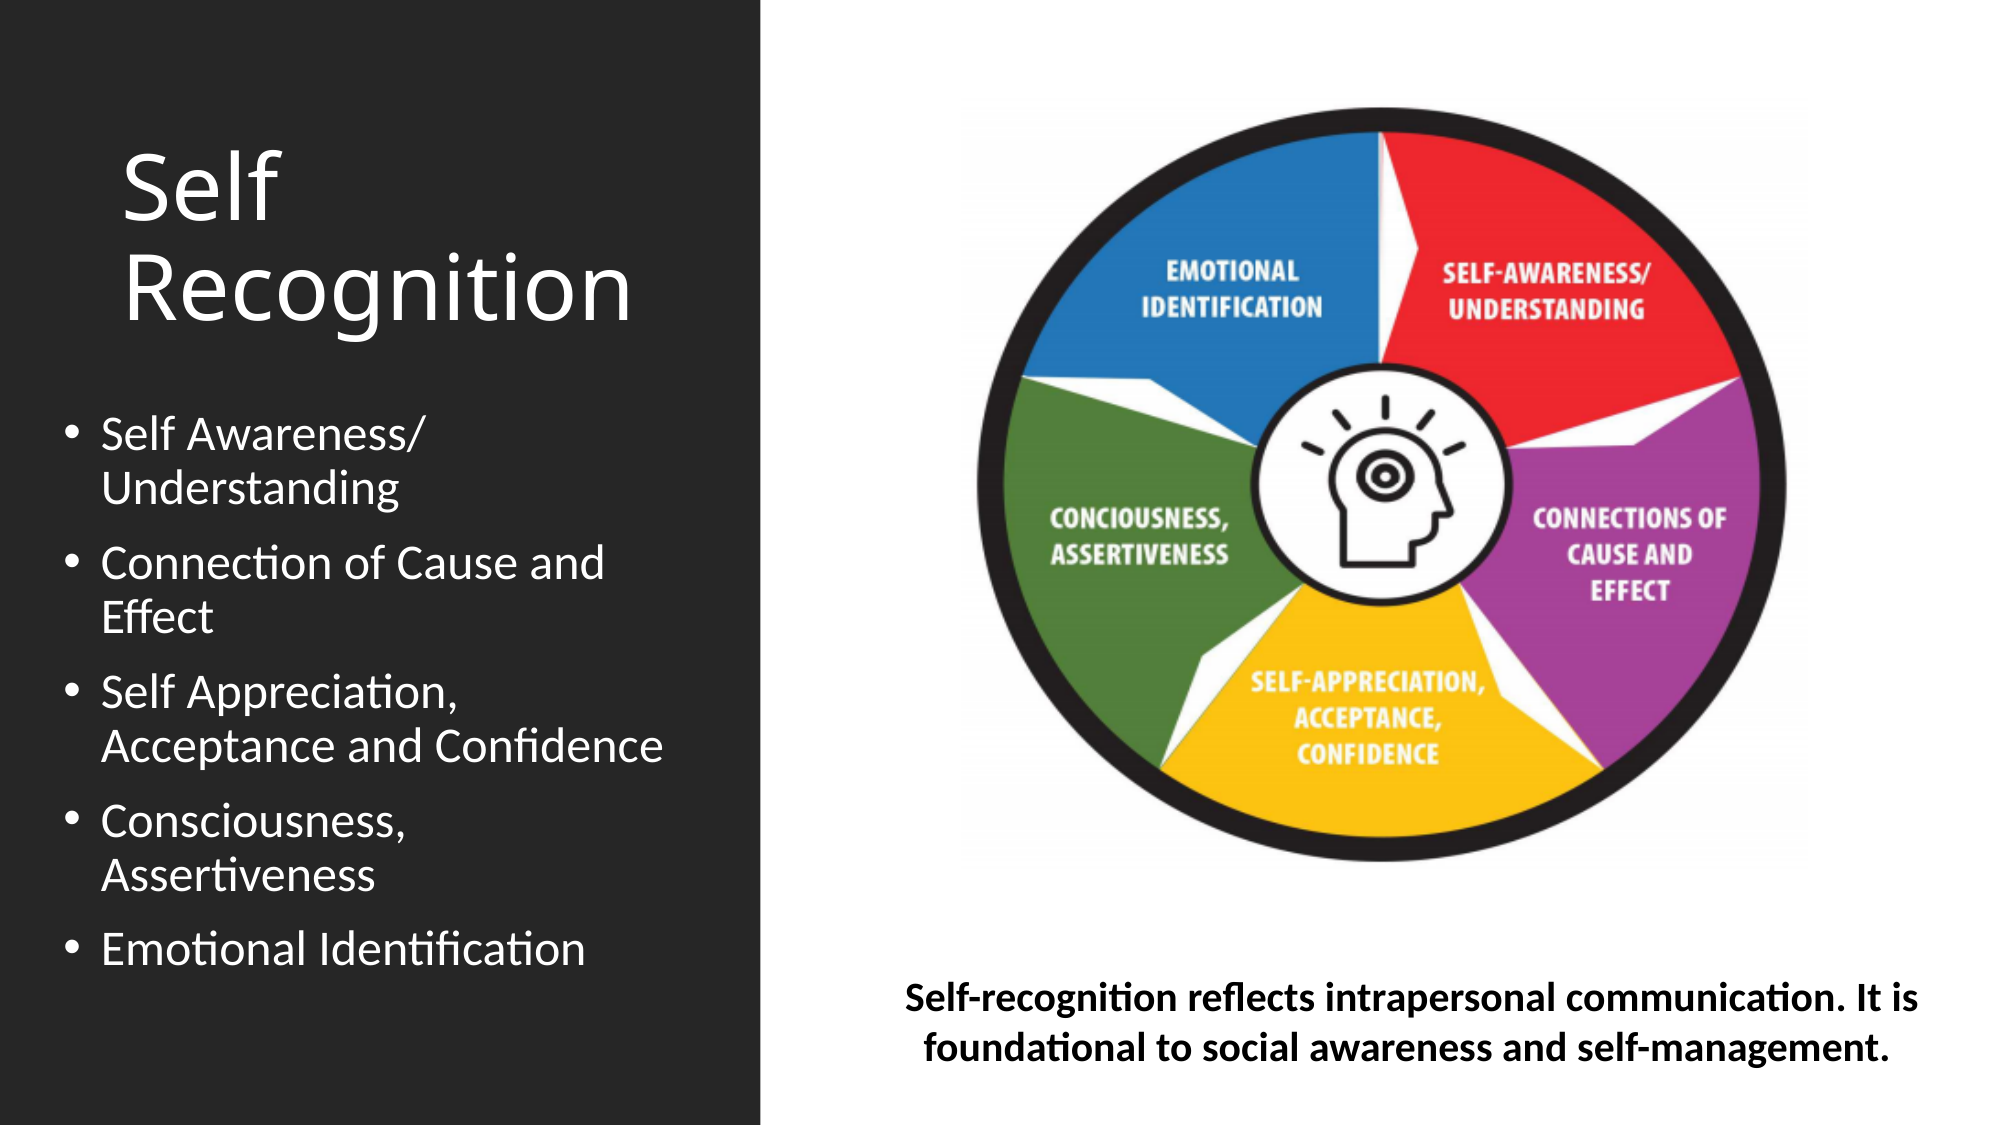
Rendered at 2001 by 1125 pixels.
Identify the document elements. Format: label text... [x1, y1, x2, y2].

title Self Recognition [106, 103, 708, 379]
text_box [0, 0, 761, 1125]
picture [938, 82, 1826, 870]
text_box Self-recognition reflects intrapersonal communication. It is foundational to social awareness and self-management. [879, 961, 1945, 1077]
list Self Awareness/ Understanding Connection of Cause and Effect Self Appreciation, Acceptance and Confidence Consciousness, Assertiveness Emotional Identification [48, 399, 708, 1020]
